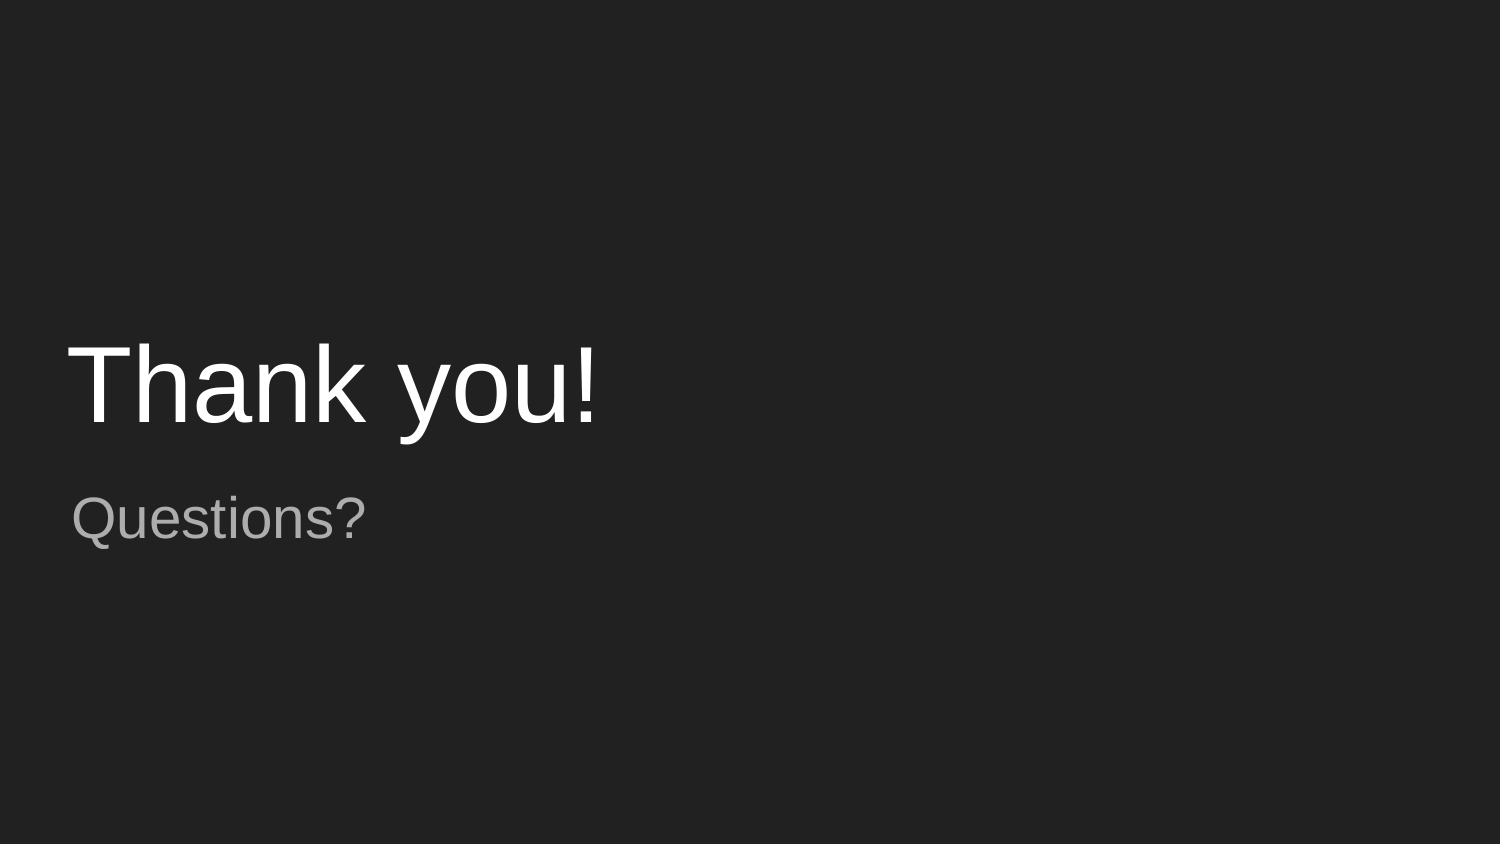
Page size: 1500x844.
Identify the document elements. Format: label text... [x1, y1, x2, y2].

title Thank you! [51, 122, 1449, 459]
subtitle Questions? [56, 464, 1455, 595]
